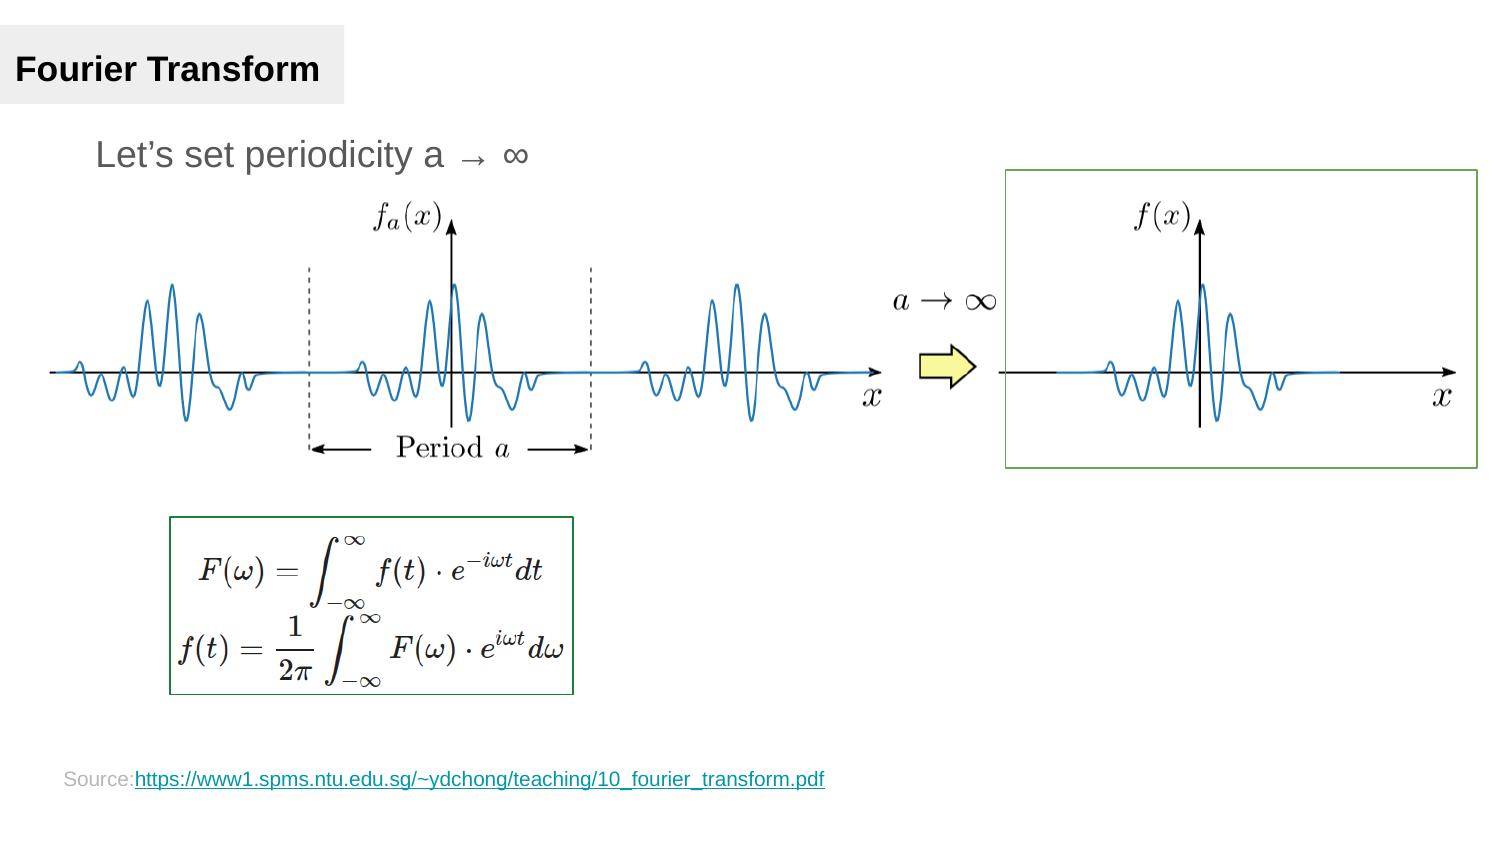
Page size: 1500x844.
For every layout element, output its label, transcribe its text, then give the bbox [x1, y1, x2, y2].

text_box Source:https://www1.spms.ntu.edu.sg/~ydchong/teaching/10_fourier_transform.pdf [48, 752, 855, 803]
text_box Fourier Transform [0, 24, 345, 104]
text_box Let’s set periodicity a → ∞ [80, 114, 552, 166]
picture [170, 517, 573, 694]
picture [31, 167, 1483, 479]
